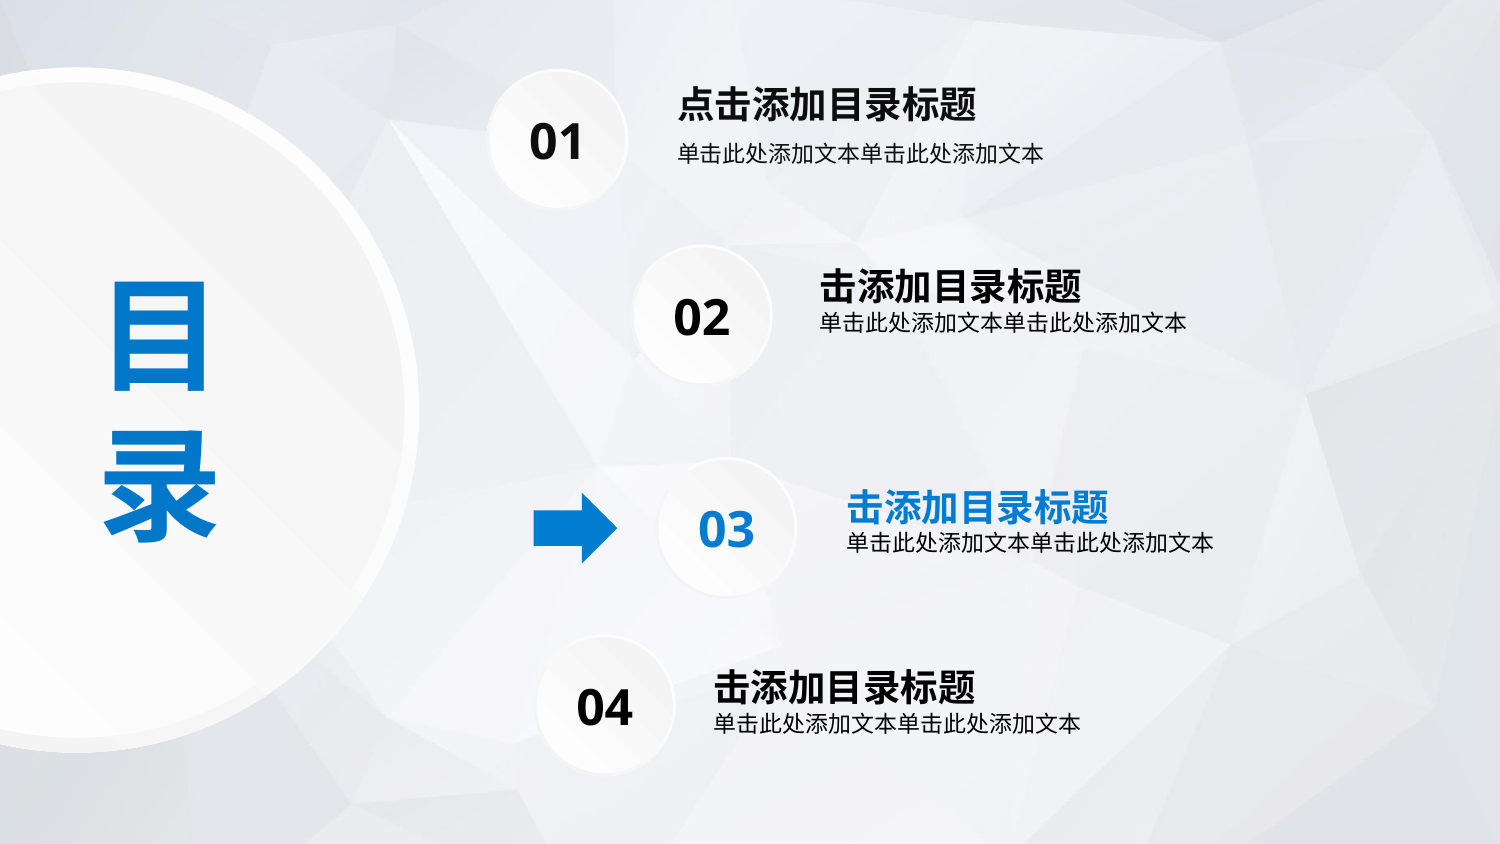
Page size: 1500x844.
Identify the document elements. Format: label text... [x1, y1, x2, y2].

text_box 击添加目录标题 单击此处添加文本单击此处添加文本 [699, 656, 1128, 744]
picture [0, 0, 1500, 844]
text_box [486, 68, 629, 211]
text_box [0, 67, 420, 753]
text_box [531, 490, 620, 566]
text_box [533, 634, 676, 777]
text_box 点击添加目录标题 单击此处添加文本单击此处添加文本 [662, 73, 1092, 174]
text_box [655, 456, 798, 600]
text_box 击添加目录标题 单击此处添加文本单击此处添加文本 [832, 476, 1262, 564]
text_box 击添加目录标题 单击此处添加文本单击此处添加文本 [805, 256, 1235, 343]
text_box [630, 244, 773, 387]
